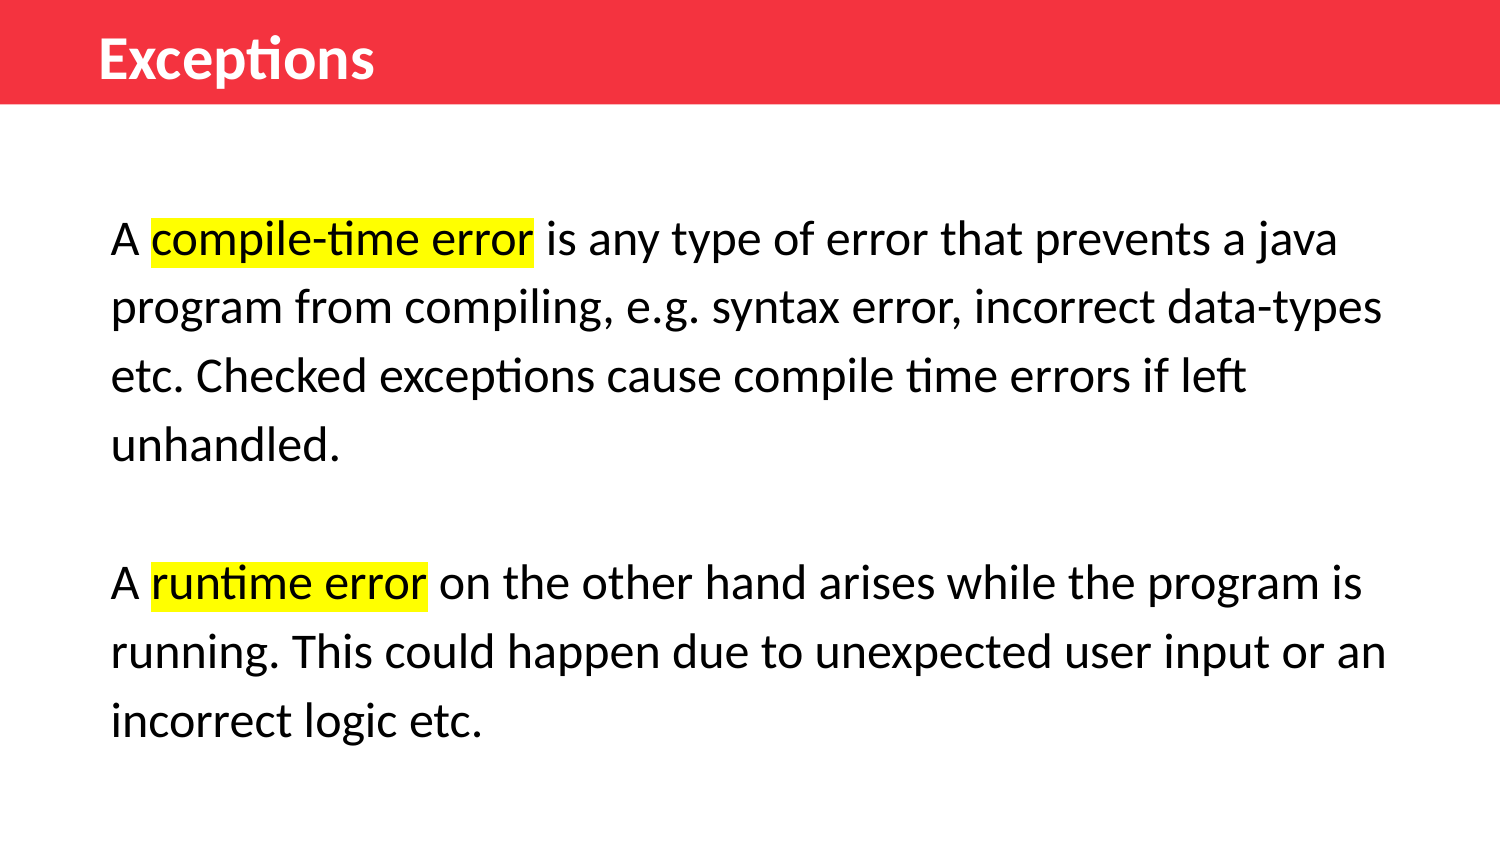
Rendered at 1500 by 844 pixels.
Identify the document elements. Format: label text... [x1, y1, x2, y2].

text_box A compile-time error is any type of error that prevents a java program from compiling, e.g. syntax error, incorrect data-types etc. Checked exceptions cause compile time errors if left unhandled. A runtime error on the other hand arises while the program is running. This could happen due to unexpected user input or an incorrect logic etc. [95, 180, 1411, 602]
text_box [0, 0, 1500, 105]
text_box Exceptions [83, 2, 563, 138]
